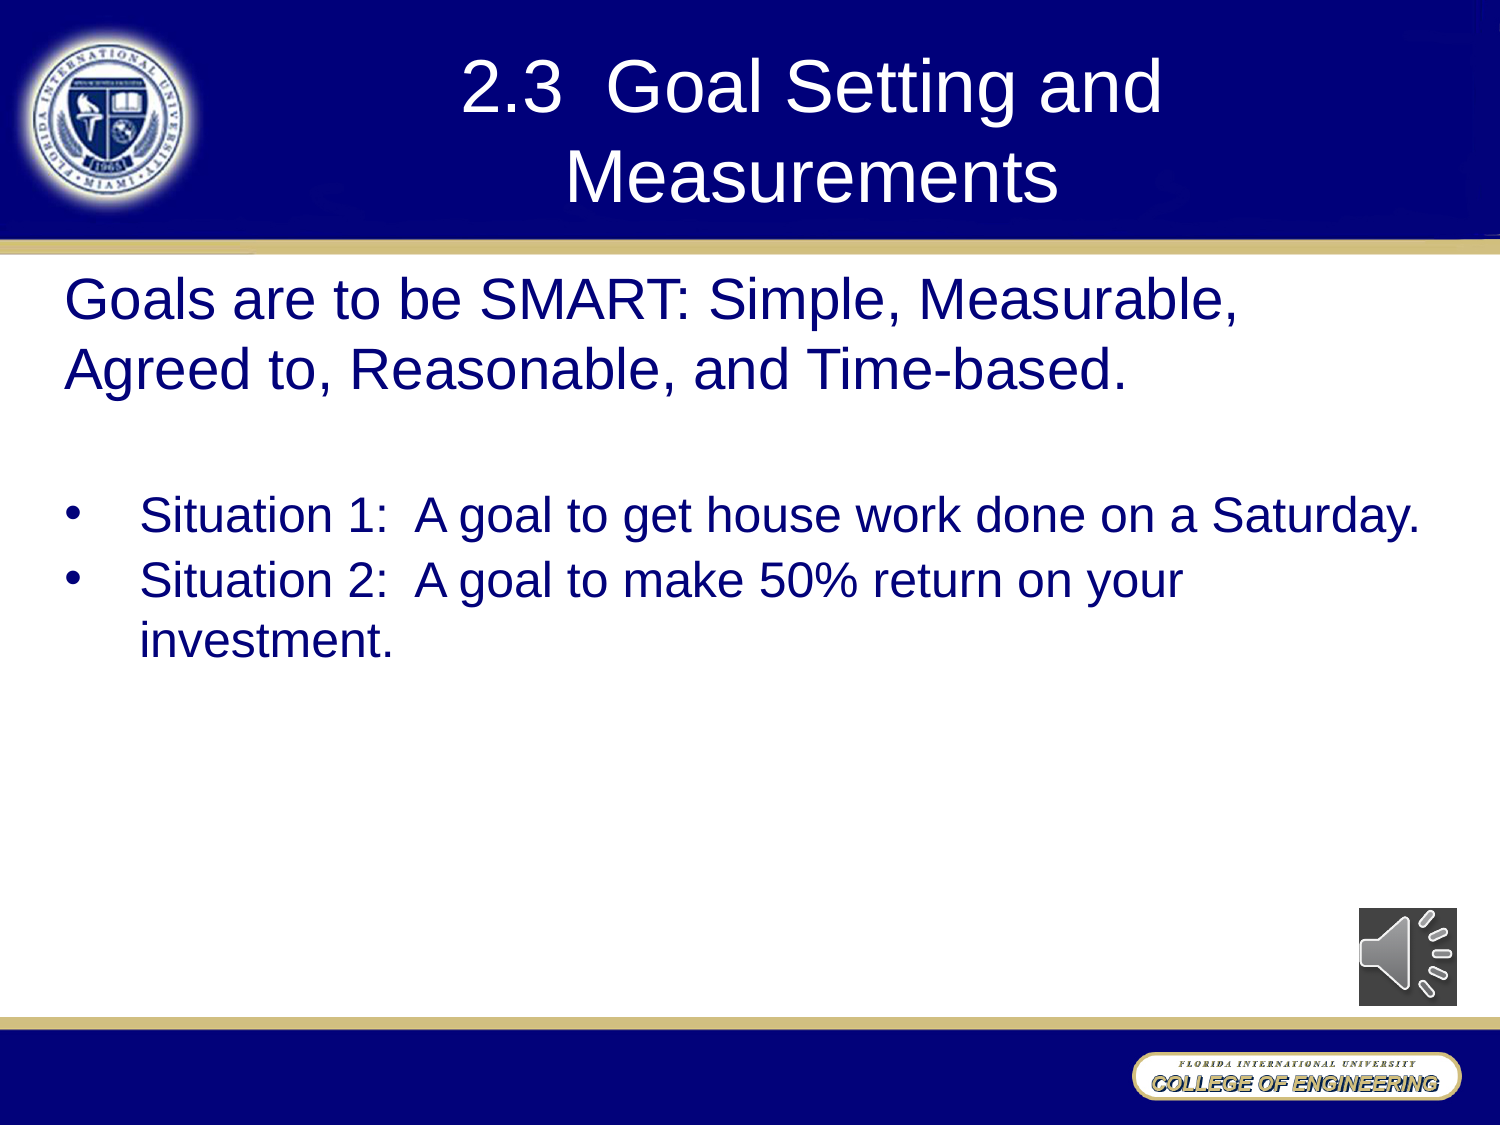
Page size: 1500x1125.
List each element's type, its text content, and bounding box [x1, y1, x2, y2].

title 2.3 Goal Setting and Measurements [199, 44, 1426, 212]
text_box Goals are to be SMART: Simple, Measurable, Agreed to, Reasonable, and Time-based. Situation 1: A goal to get house work done on a Saturday. Situation 2: A goal to make 50% return on your investment. [49, 253, 1447, 1007]
picture [0, 0, 1500, 1125]
